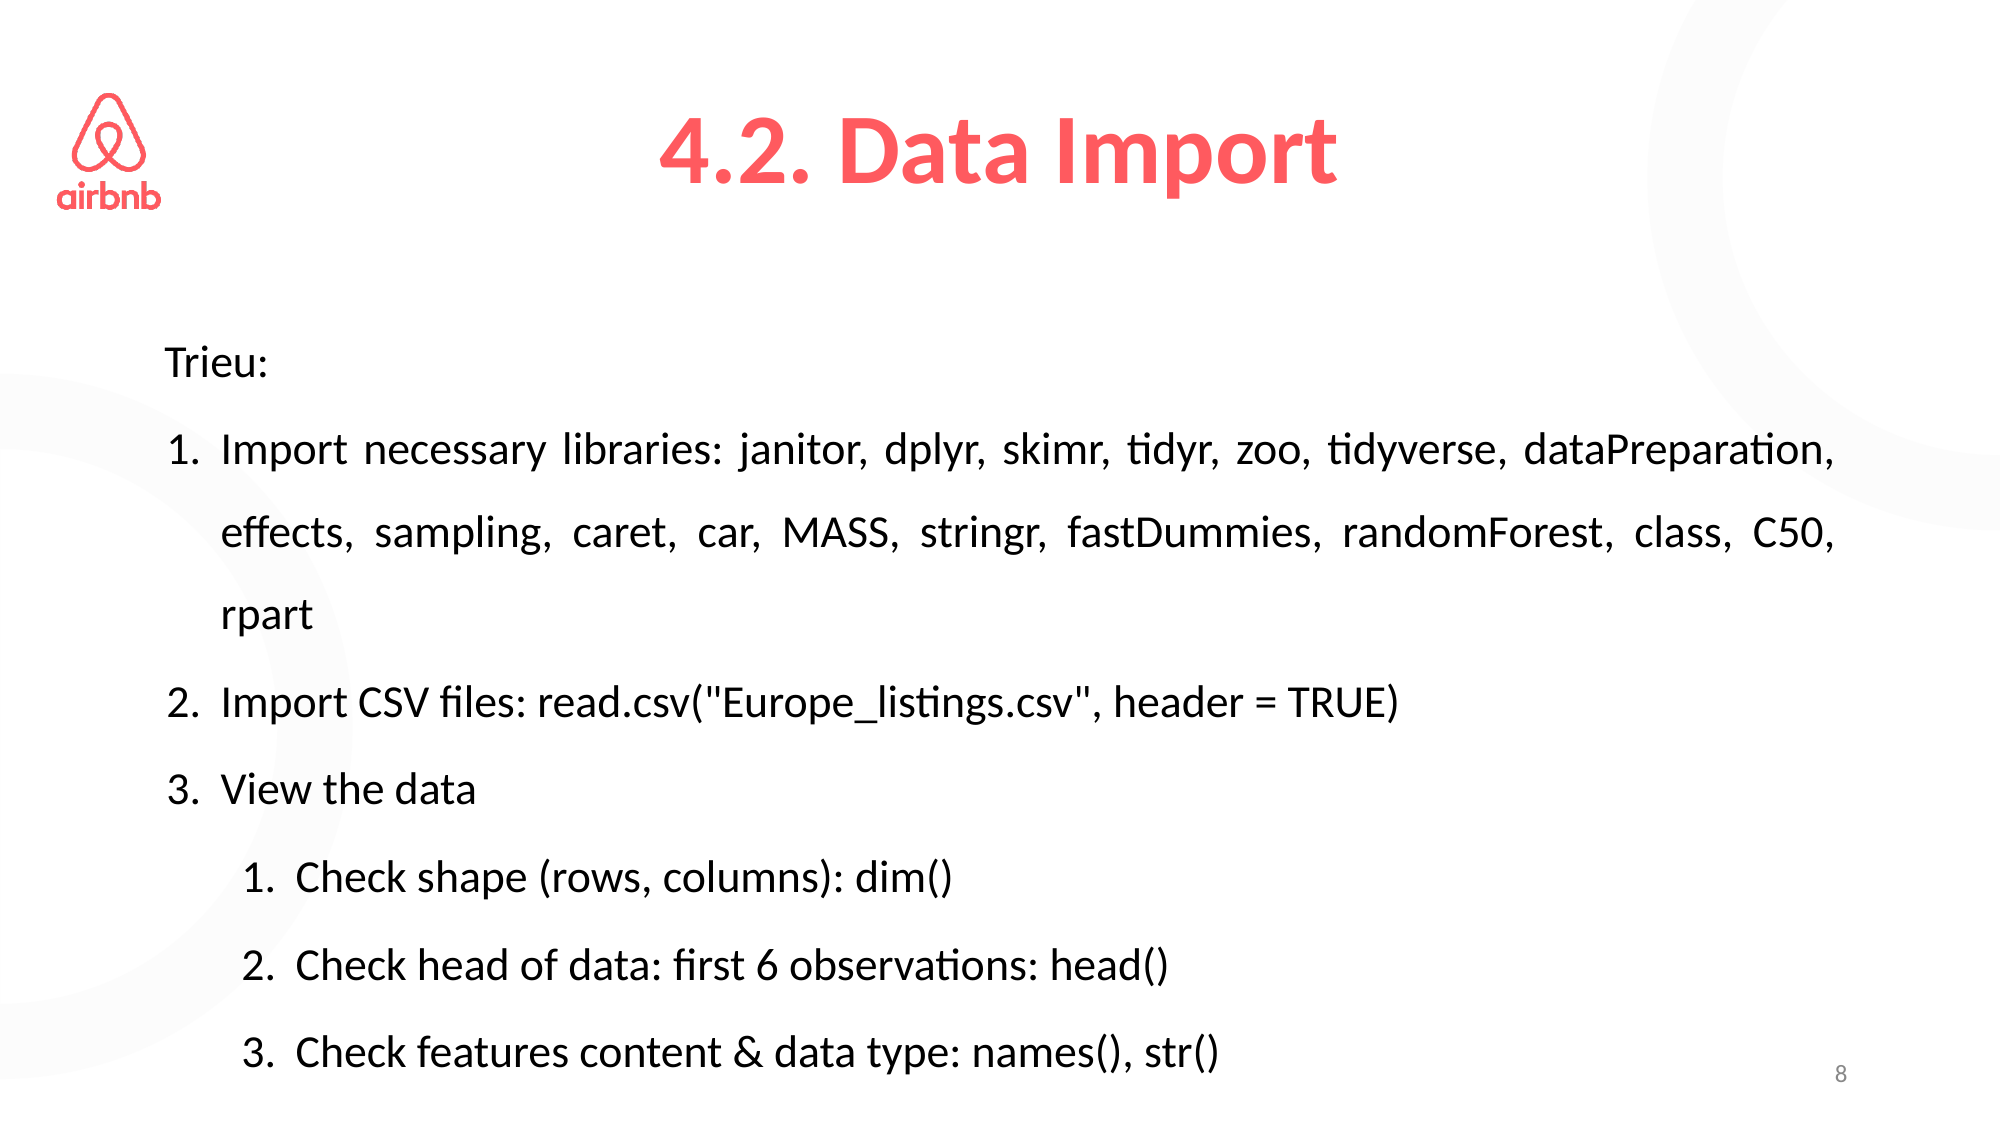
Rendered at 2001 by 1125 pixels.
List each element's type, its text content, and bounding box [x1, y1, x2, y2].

title 4.2. Data Import [162, 89, 1838, 213]
slide_number ‹#› [1412, 1042, 1863, 1103]
picture [53, 91, 162, 211]
text_box Trieu: Import necessary libraries: janitor, dplyr, skimr, tidyr, zoo, tidyverse, dataPreparation, effects, sampling, caret, car, MASS, stringr, fastDummies, randomForest, class, C50, rpart Import CSV files: read.csv("Europe_listings.csv", header = TRUE) View the data Check shape (rows, columns): dim() Check head of data: first 6 observations: head() Check features content & data type: names(), str() [162, 299, 1838, 1077]
